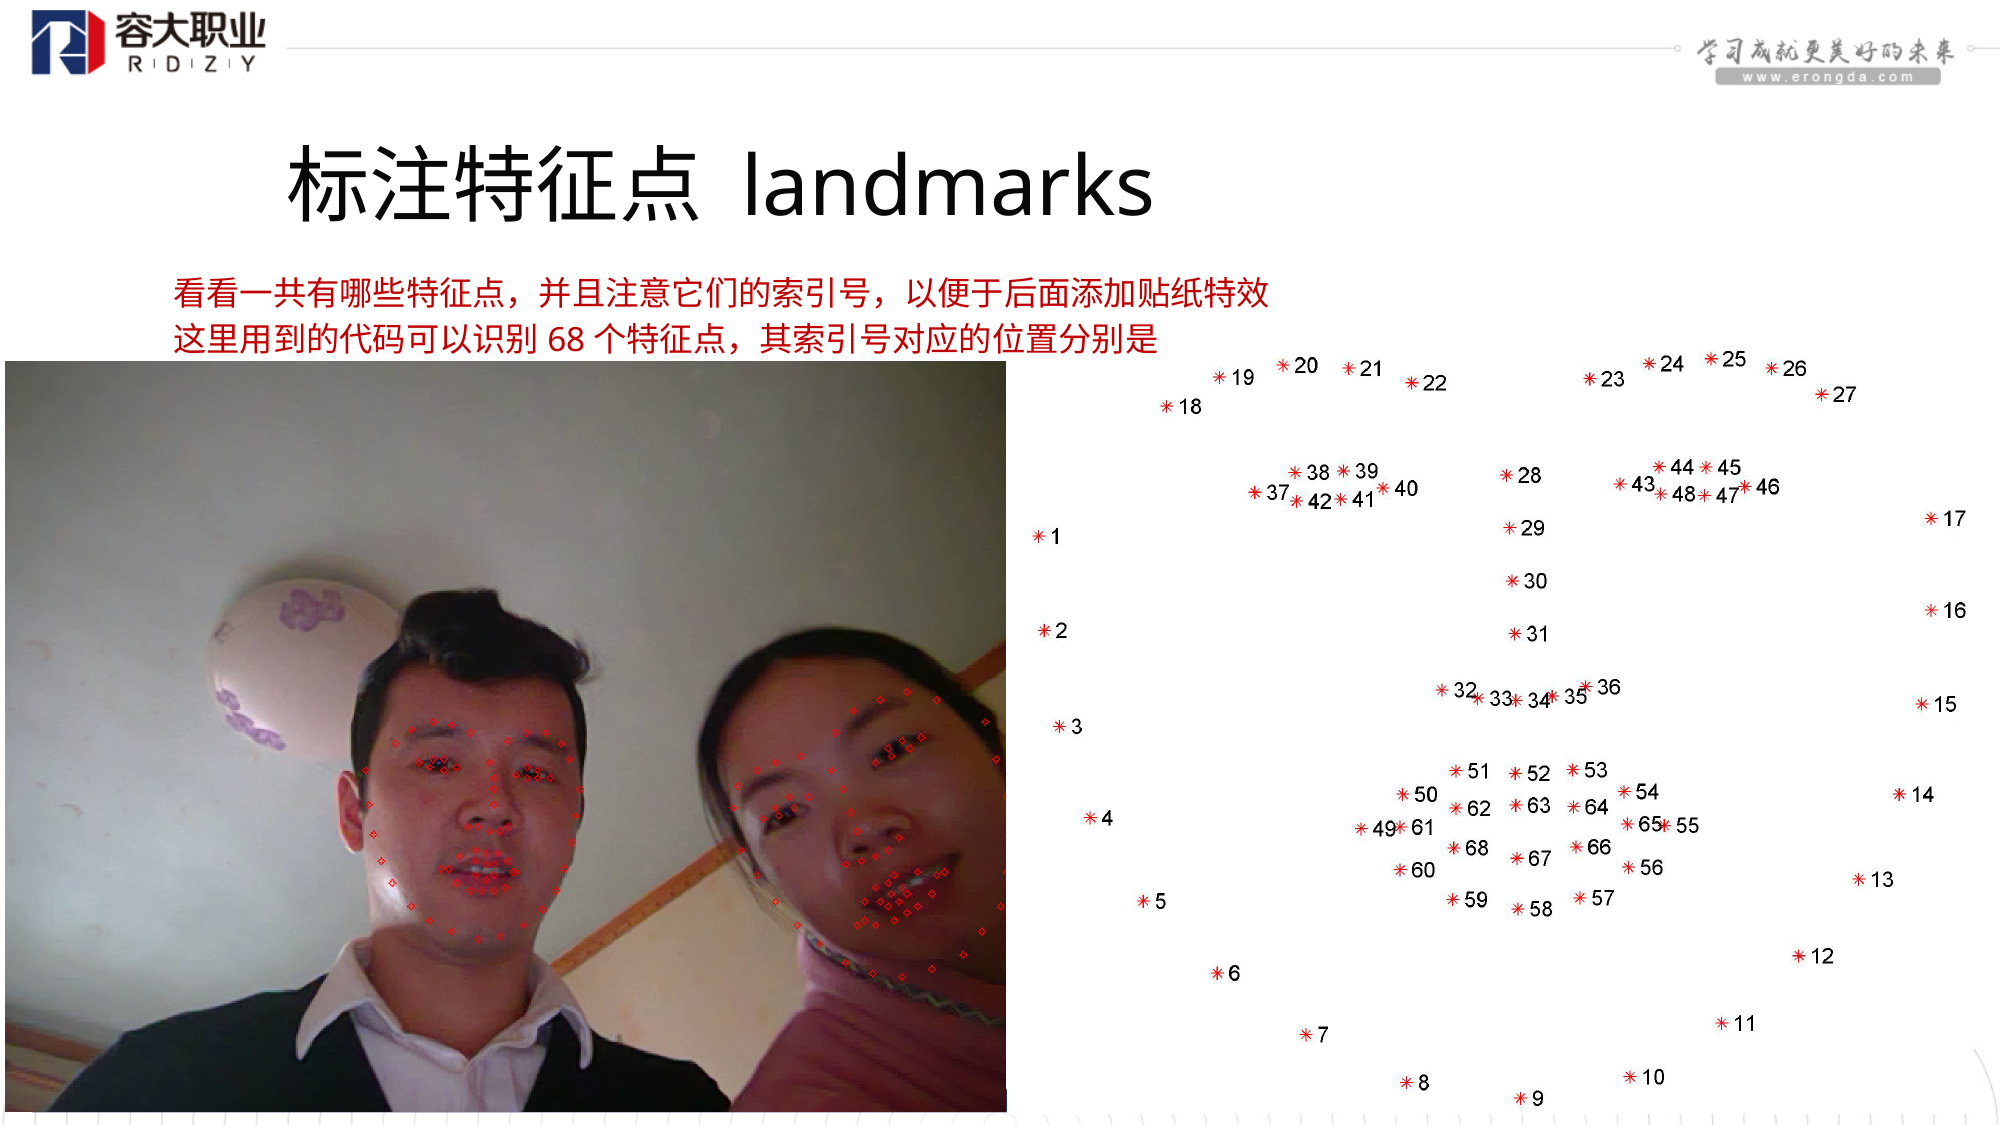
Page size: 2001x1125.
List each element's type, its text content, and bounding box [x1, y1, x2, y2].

text_box 看看一共有哪些特征点，并且注意它们的索引号，以便于后面添加贴纸特效 这里用到的代码可以识别68个特征点，其索引号对应的位置分别是 [173, 271, 1416, 359]
picture [0, 0, 2001, 1125]
text_box 标注特征点 landmarks [271, 124, 1416, 271]
